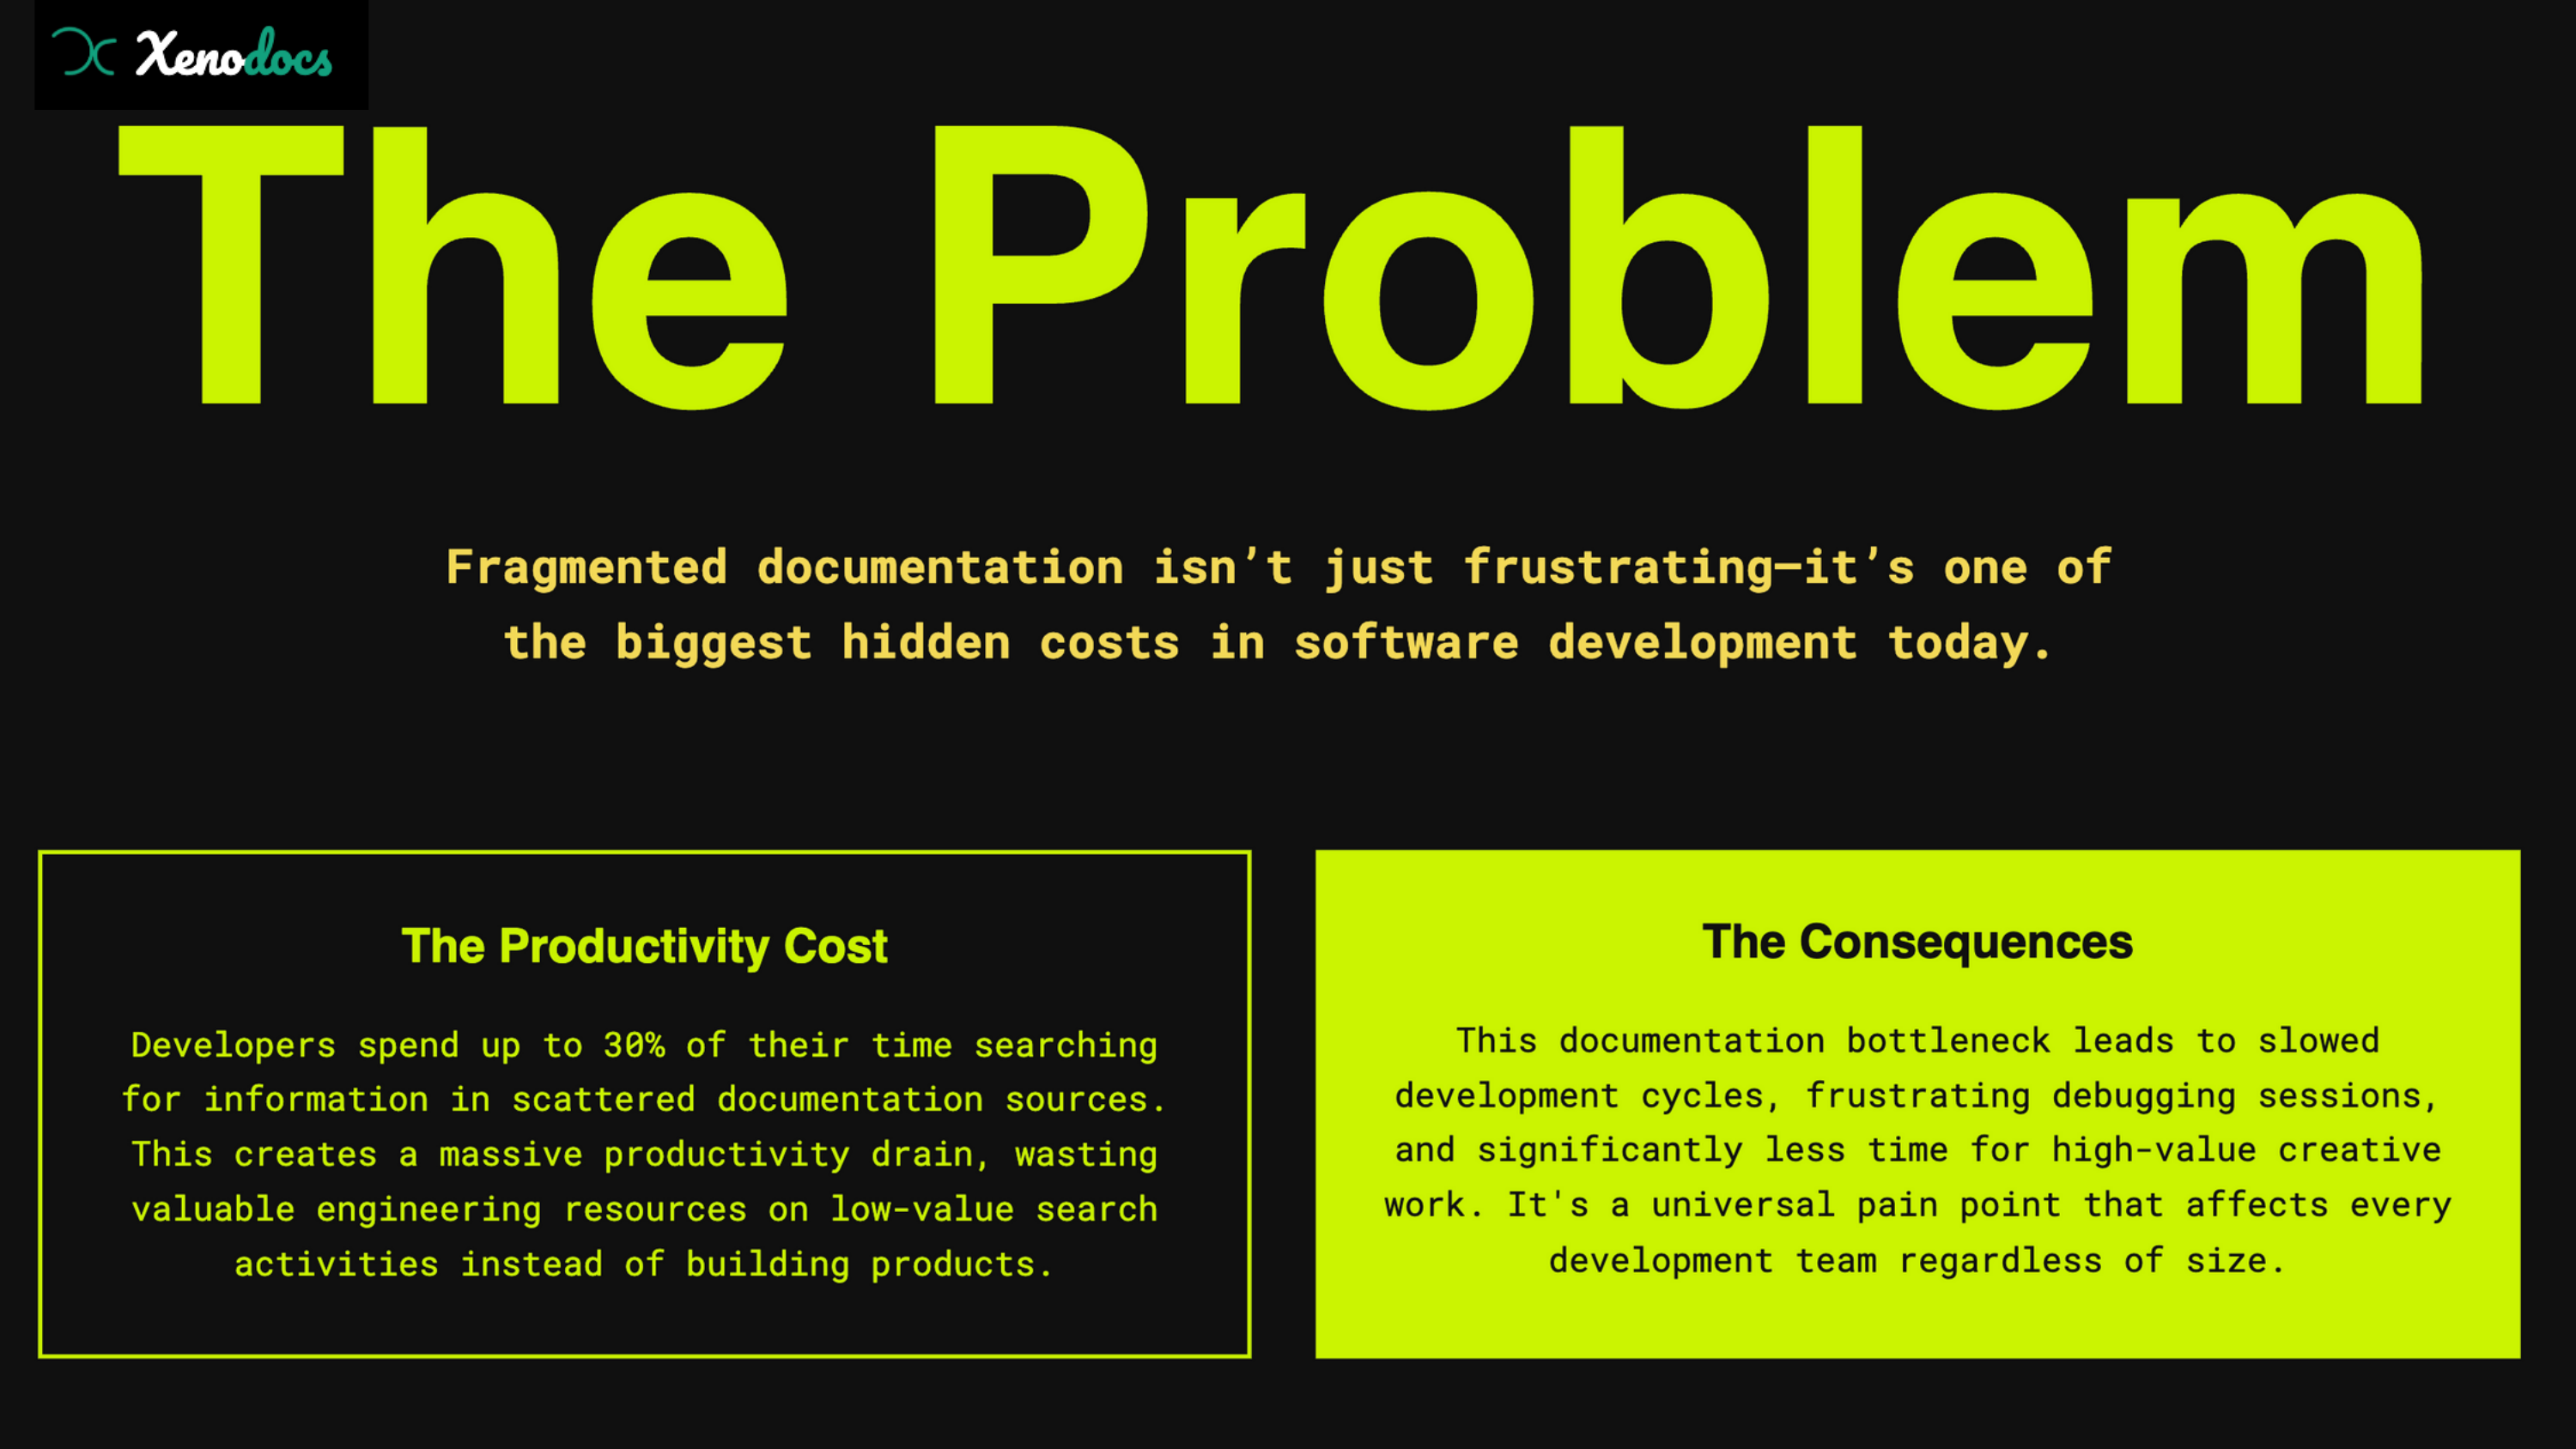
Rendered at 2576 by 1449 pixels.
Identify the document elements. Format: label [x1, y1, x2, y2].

text_box [0, 0, 2576, 1449]
